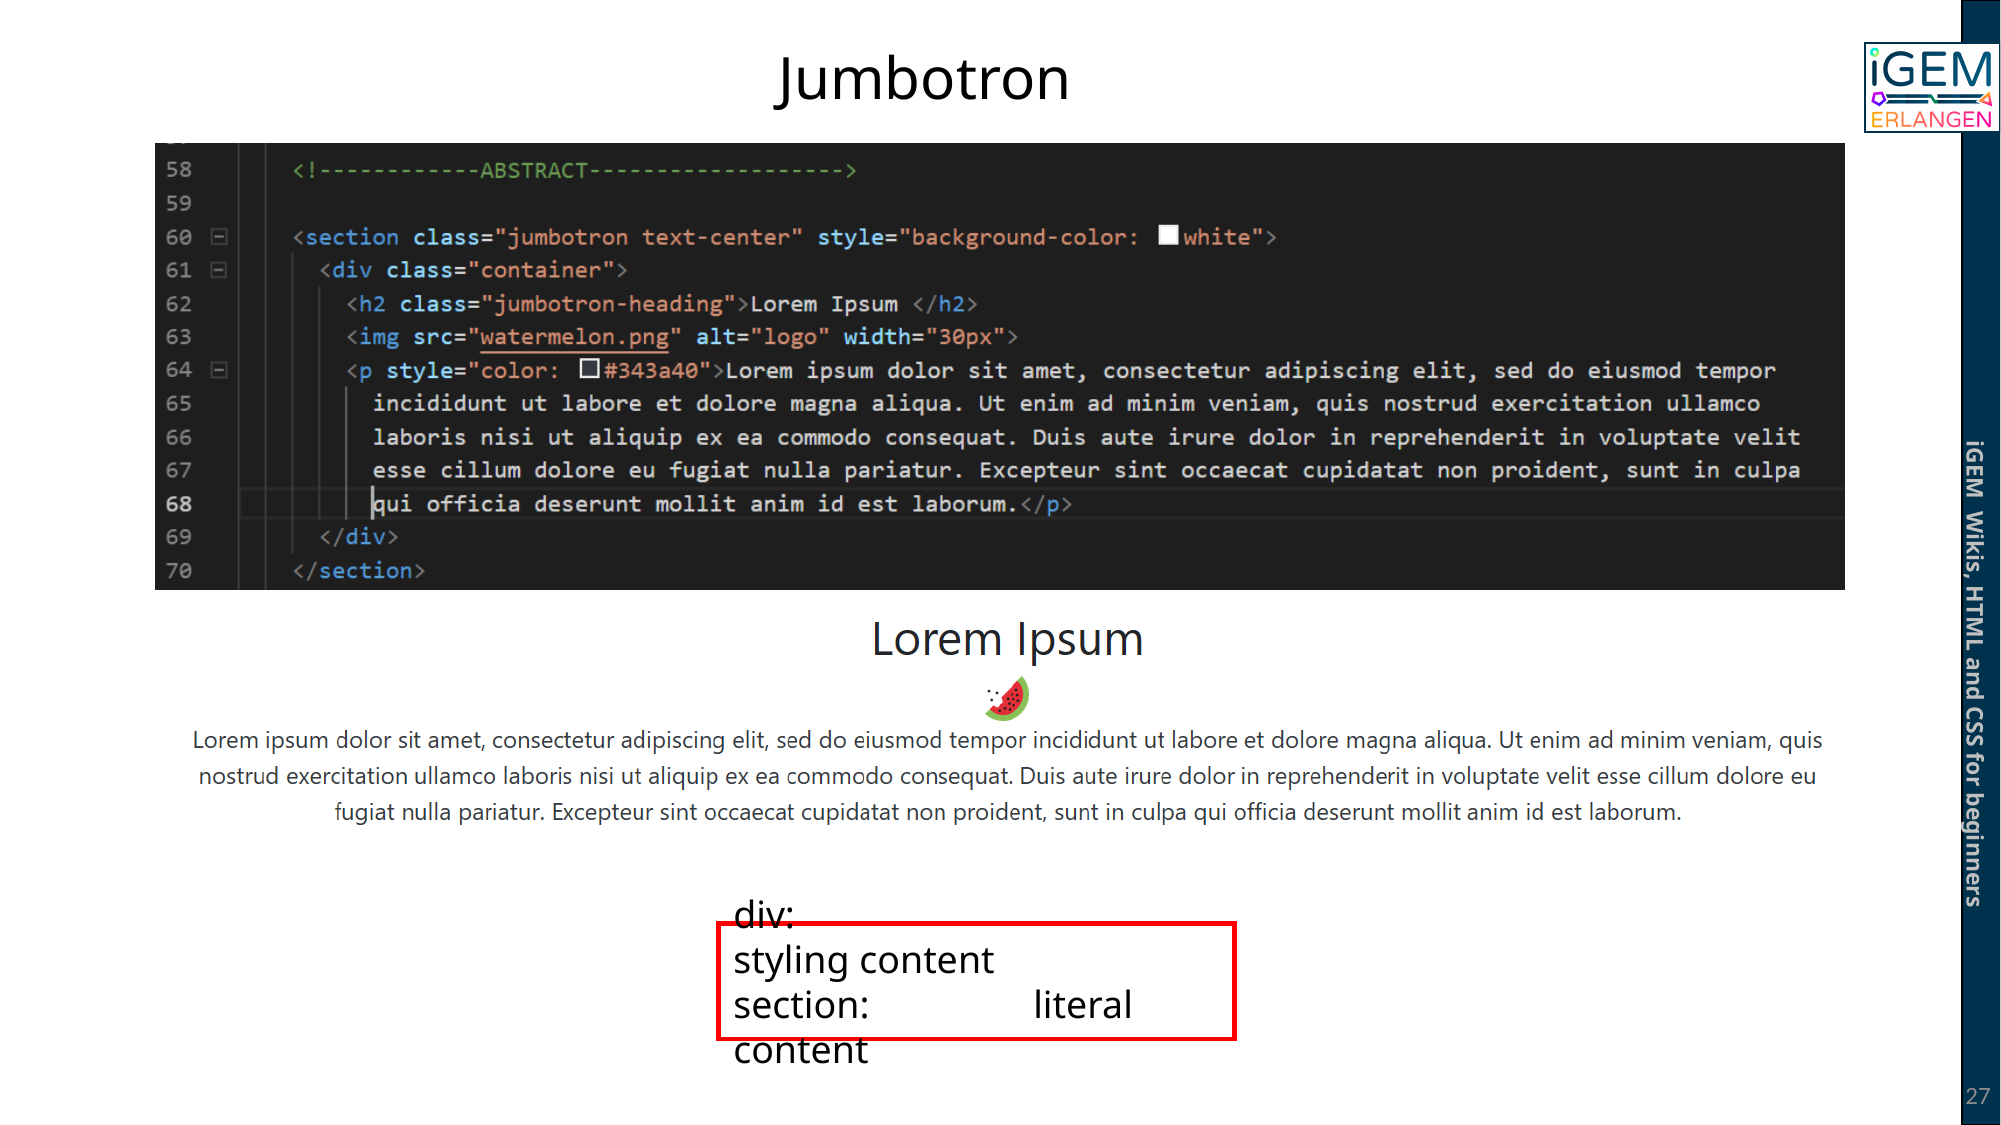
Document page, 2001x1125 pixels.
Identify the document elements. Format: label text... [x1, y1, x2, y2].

text_box Jumbotron [763, 33, 1190, 119]
picture [1866, 44, 1999, 131]
picture [114, 143, 1912, 918]
slide_number 27 [1555, 1065, 2000, 1125]
text_box div: styling content section: literal content [717, 922, 1236, 1040]
